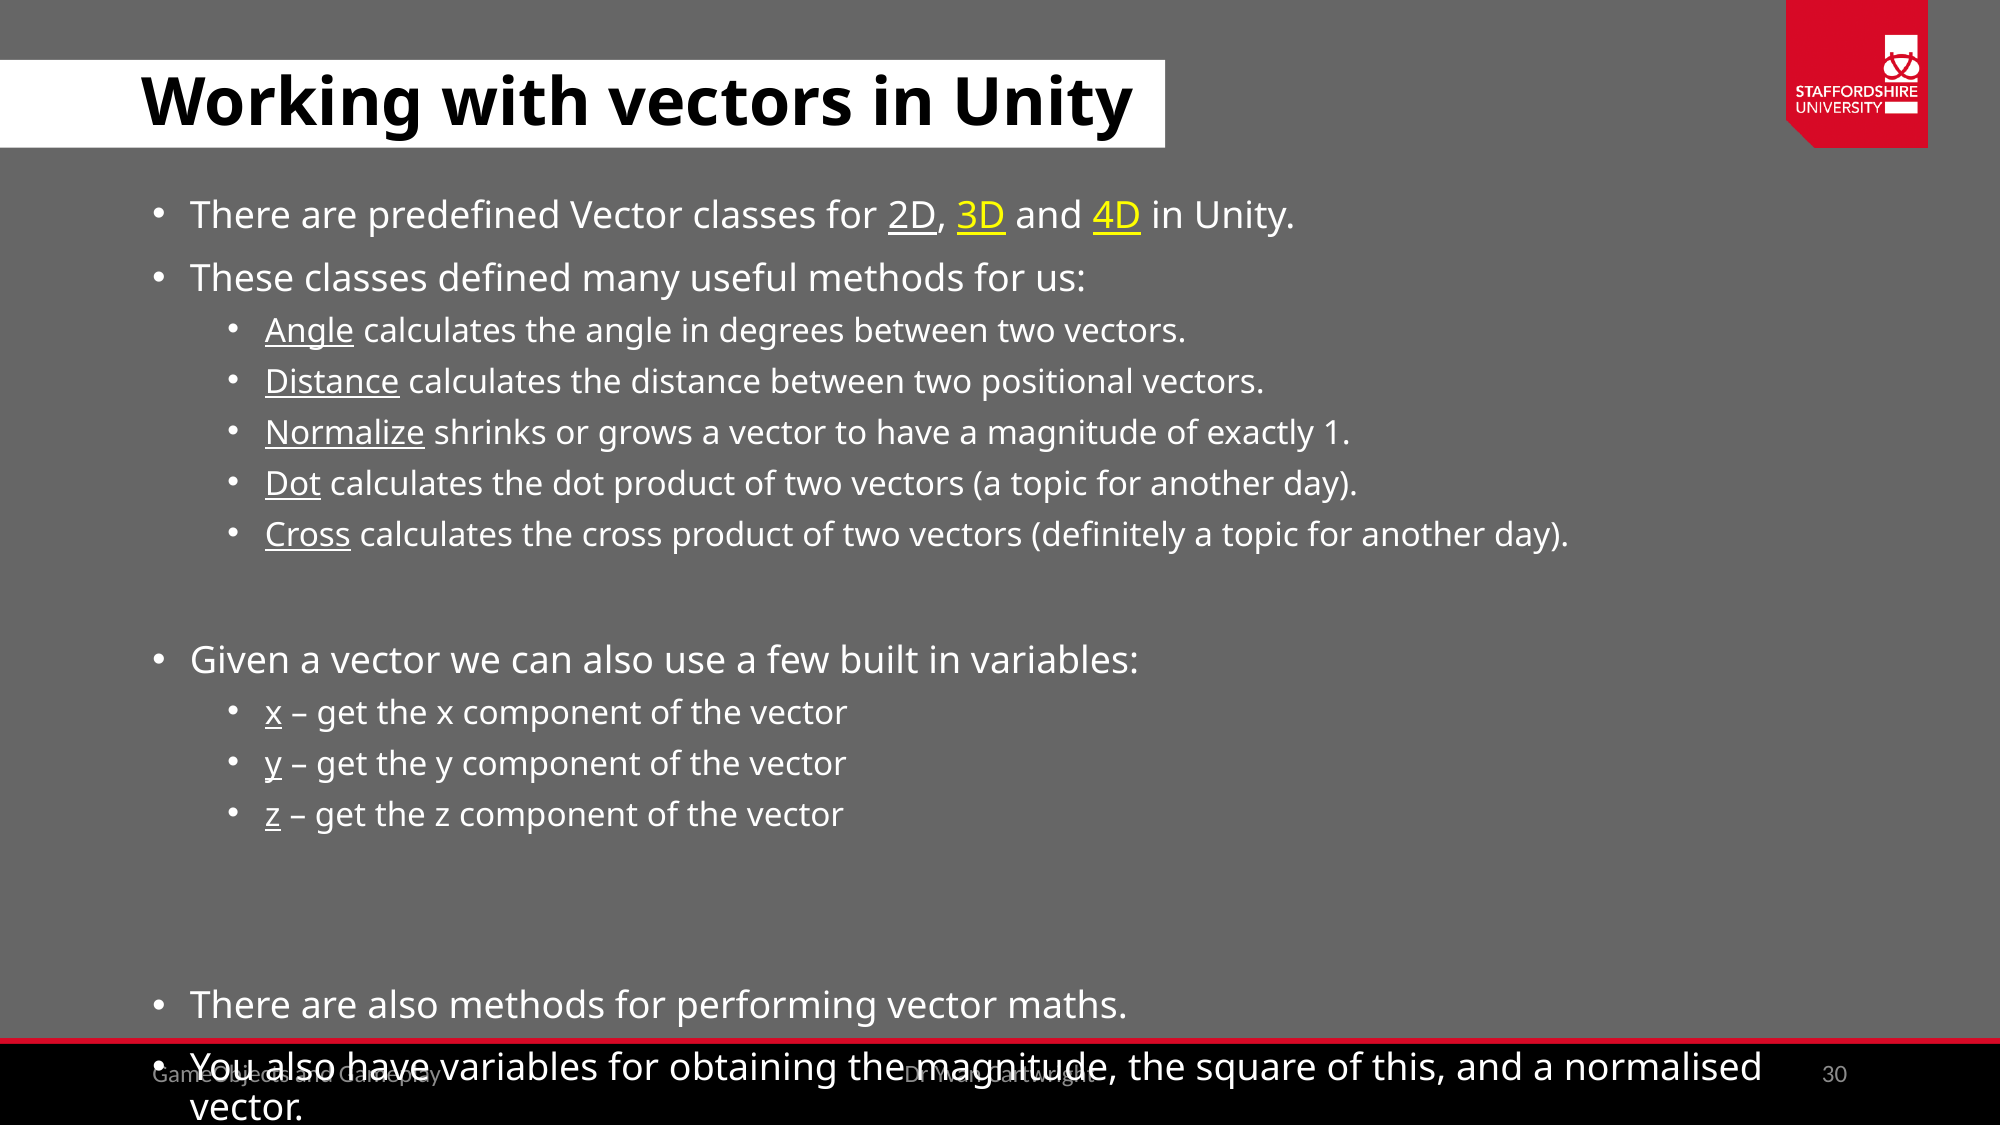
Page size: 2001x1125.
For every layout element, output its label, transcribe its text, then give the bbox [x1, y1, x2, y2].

title Working with vectors in Unity [0, 59, 1166, 148]
list There are predefined Vector classes for 2D, 3D and 4D in Unity. These classes defined many useful methods for us: Angle calculates the angle in degrees between two vectors. Distance calculates the distance between two positional vectors. Normalize shrinks or grows a vector to have a magnitude of exactly 1. Dot calculates the dot product of two vectors (a topic for another day). Cross calculates the cross product of two vectors (definitely a topic for another day). Given a vector we can also use a few built in variables: x – get the x component of the vector y – get the y component of the vector z – get the z component of the vector There are also methods for performing vector maths. You also have variables for obtaining the magnitude, the square of this, and a normalised vector. [137, 177, 1863, 1014]
slide_number GameObjects and Gameplay [137, 1042, 588, 1103]
slide_number 30 [1412, 1042, 1863, 1103]
picture [1786, 0, 1928, 148]
footer Dr Yvan Cartwright [662, 1042, 1338, 1103]
